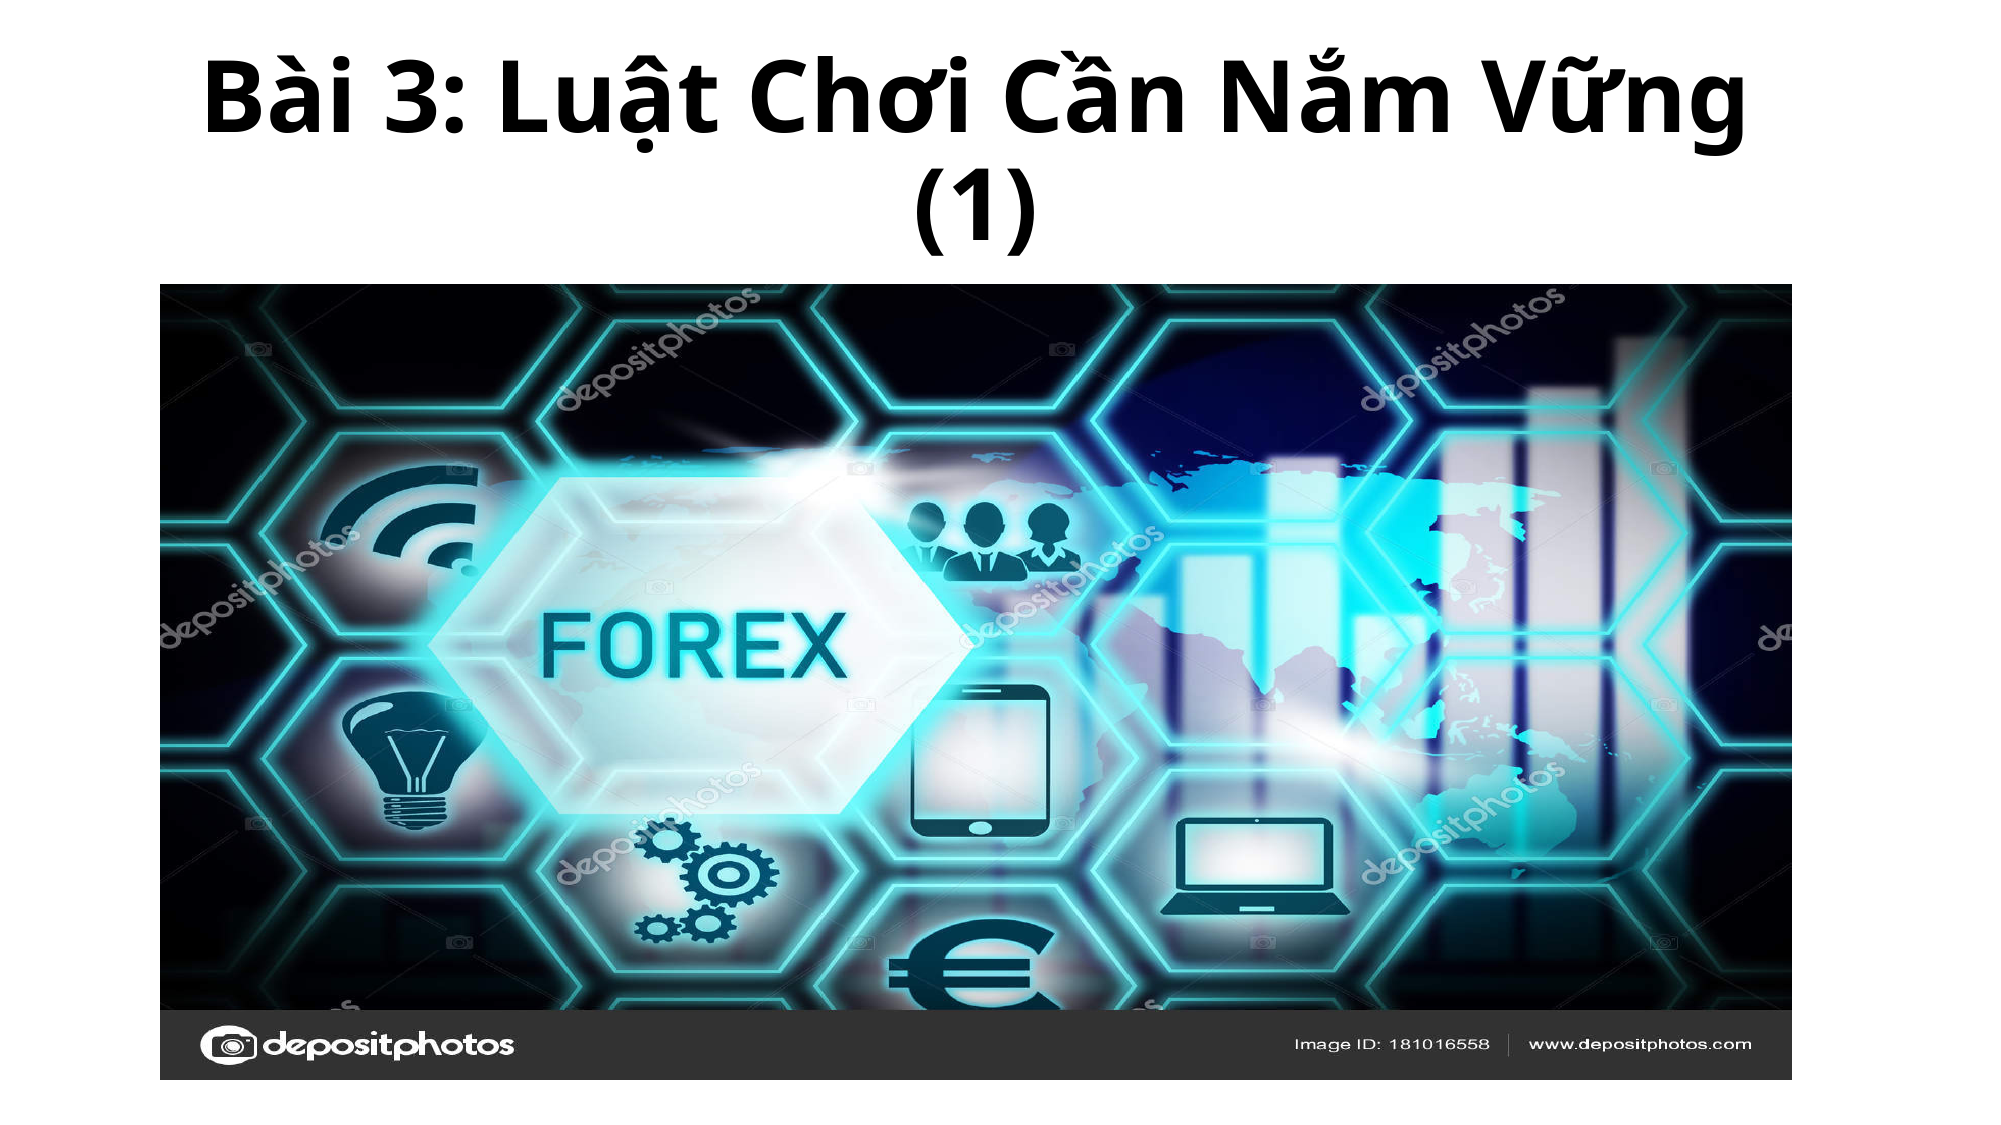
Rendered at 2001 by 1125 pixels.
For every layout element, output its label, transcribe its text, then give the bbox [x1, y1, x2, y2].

picture [160, 284, 1792, 1080]
title Bài 3: Luật Chơi Cần Nắm Vững (1) [160, 22, 1792, 270]
